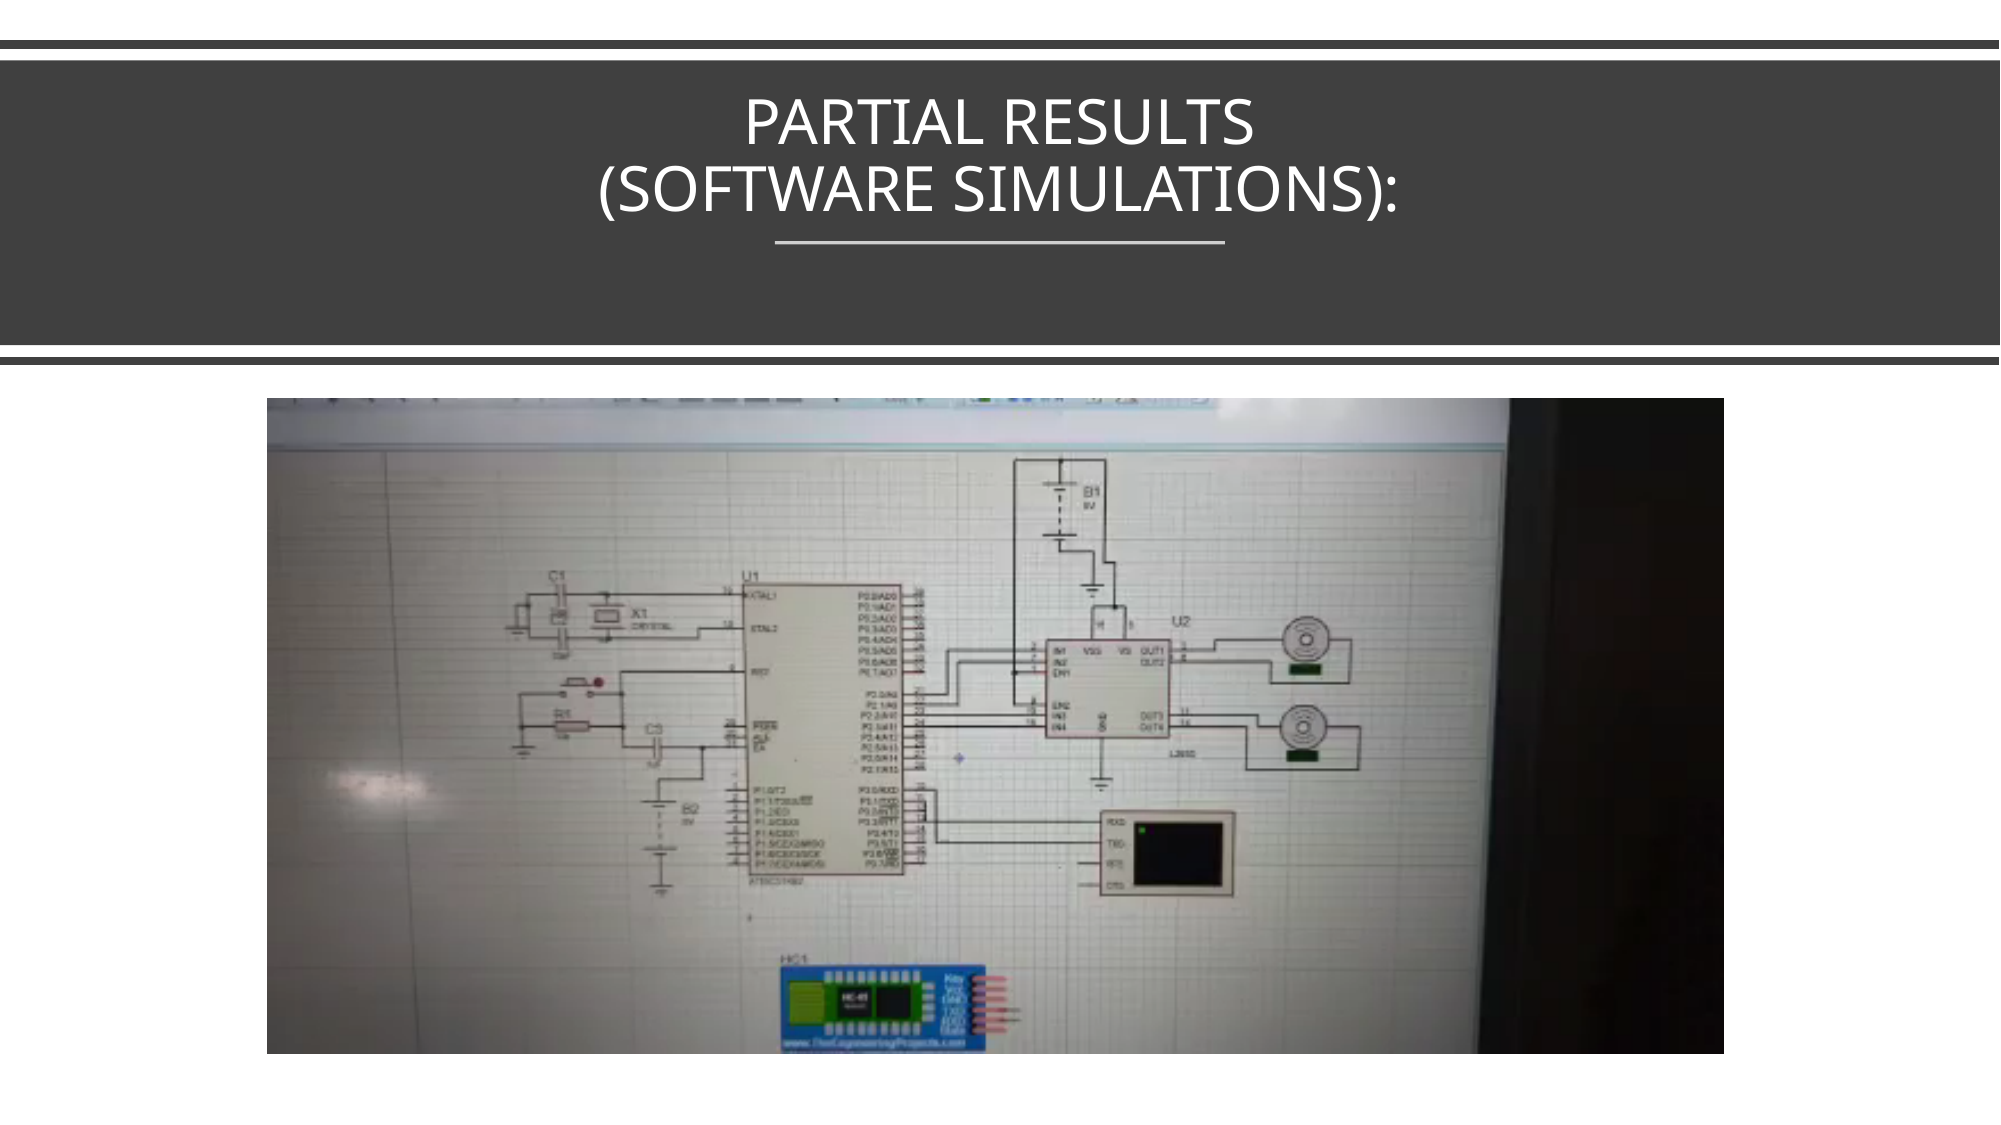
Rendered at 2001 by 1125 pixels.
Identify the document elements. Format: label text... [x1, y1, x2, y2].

text_box [0, 59, 2000, 346]
title PARTIAL RESULTS (SOFTWARE SIMULATIONS): [86, 80, 1914, 233]
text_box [266, 398, 1725, 1054]
